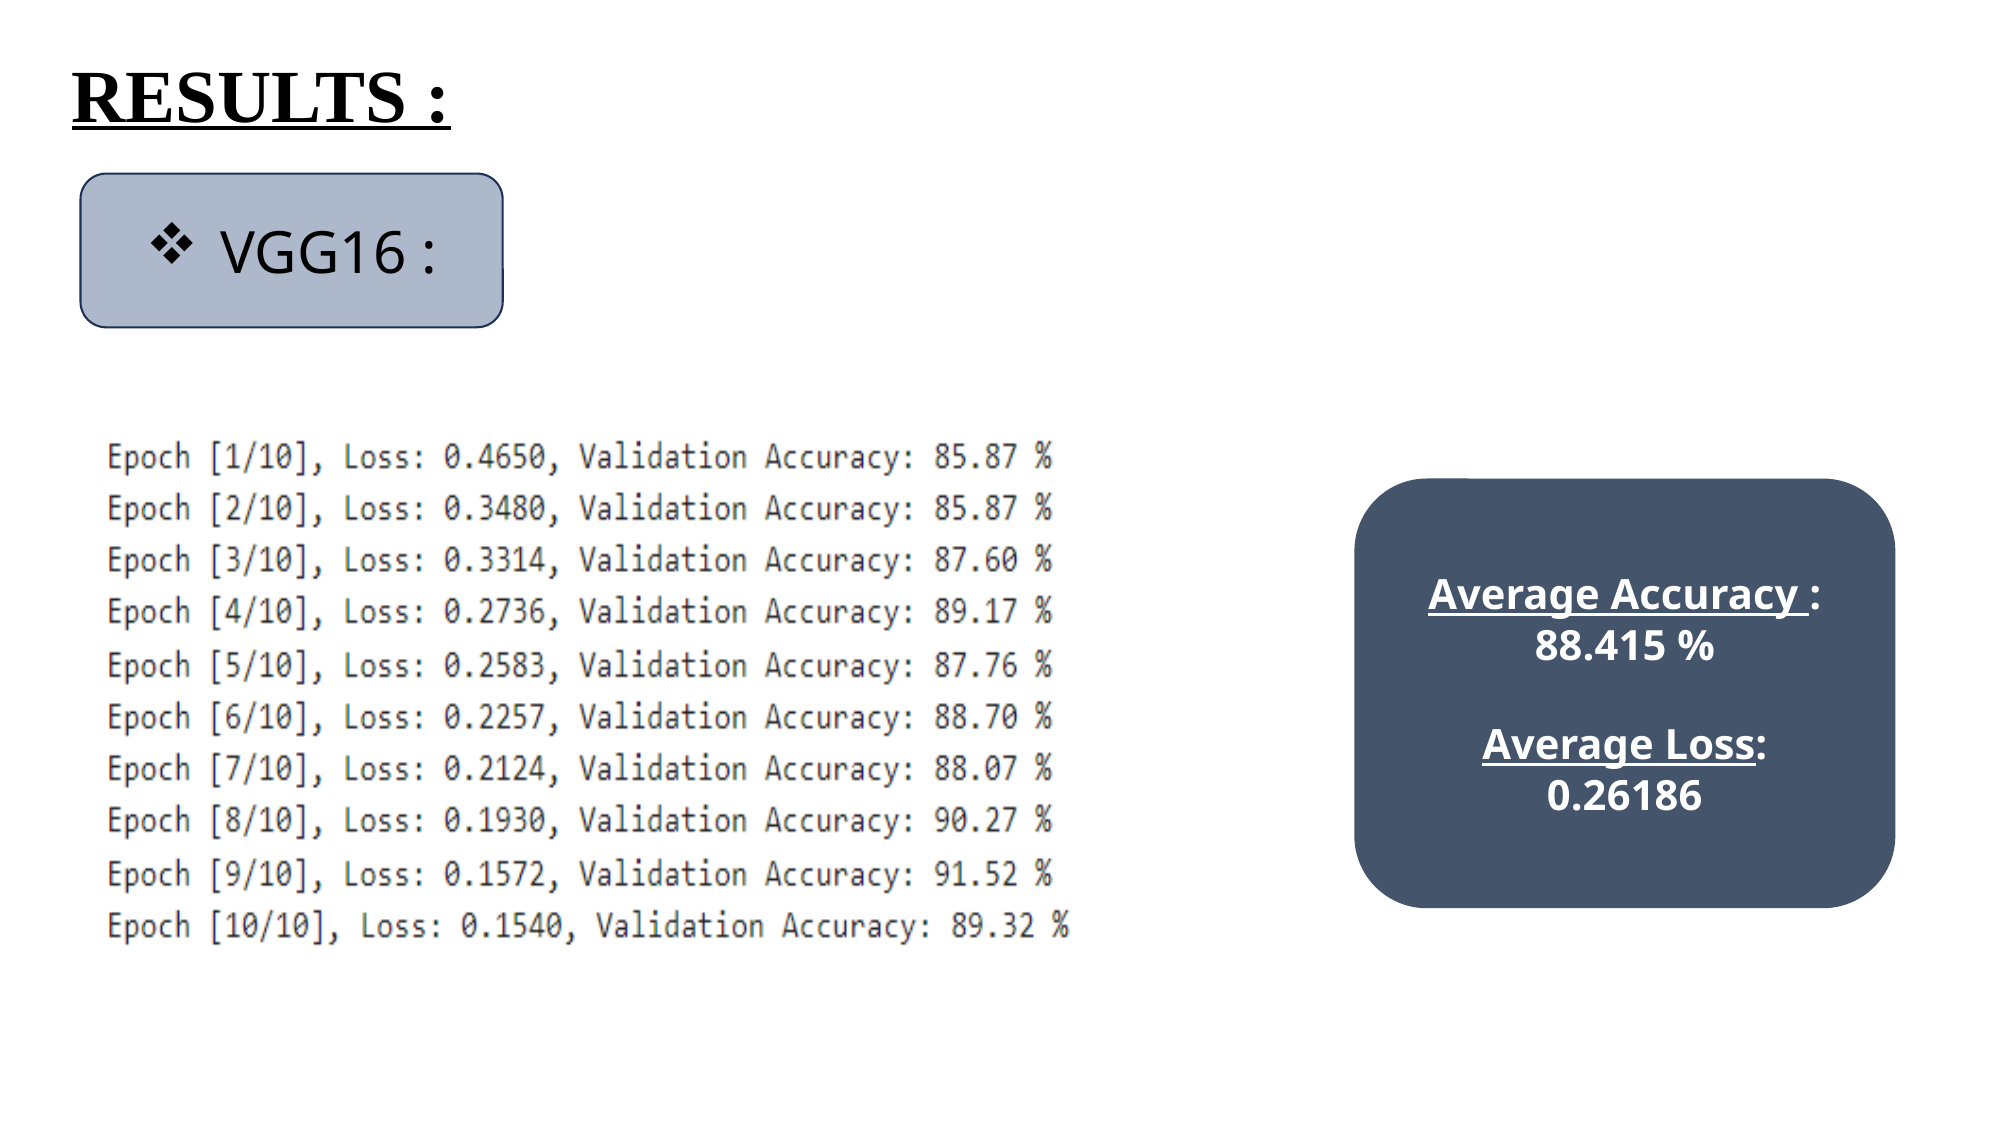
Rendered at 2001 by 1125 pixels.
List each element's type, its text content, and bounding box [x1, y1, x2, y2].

picture [56, 432, 1335, 976]
text_box RESULTS : [56, 39, 631, 145]
text_box Average Accuracy : 88.415 % Average Loss: 0.26186 [1354, 478, 1896, 909]
text_box VGG16 : [79, 172, 504, 329]
